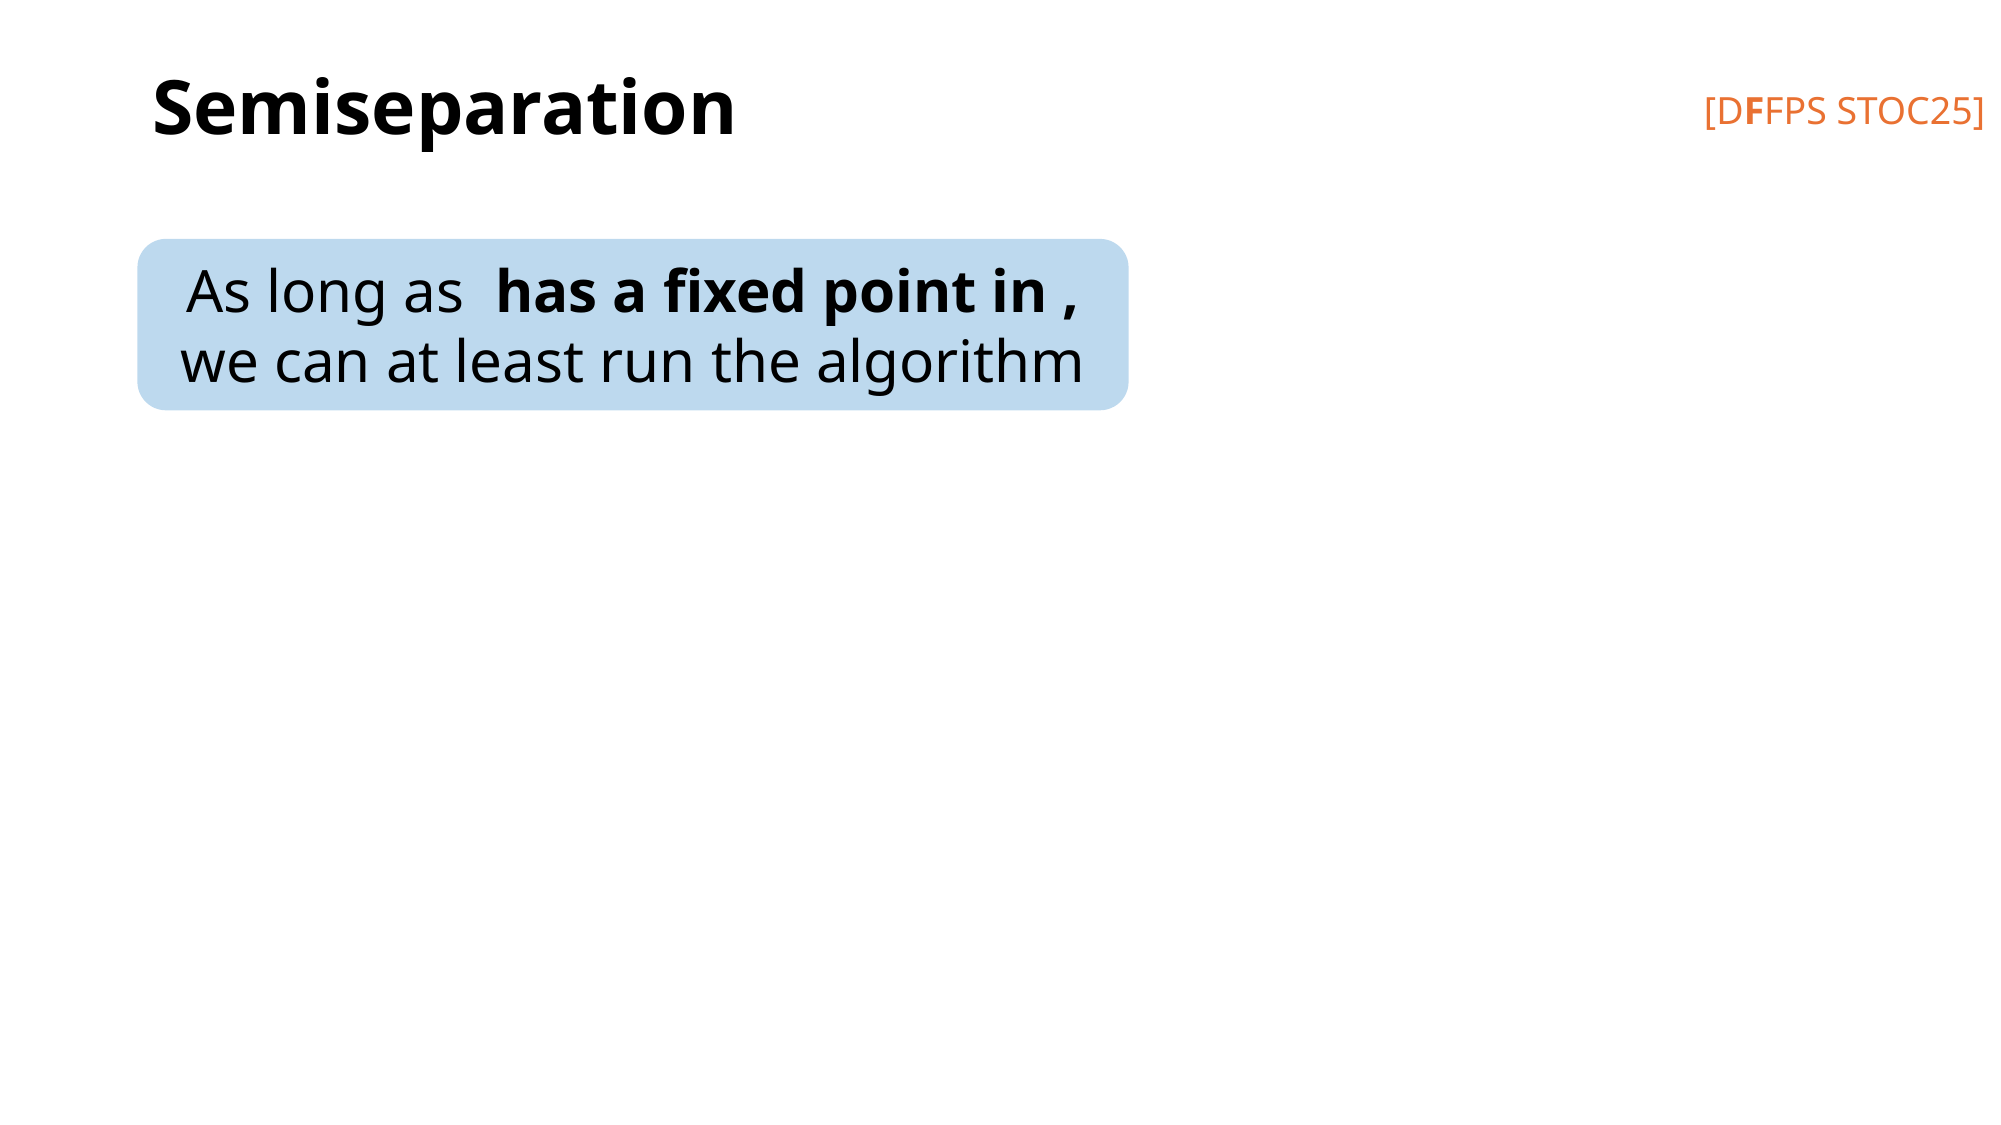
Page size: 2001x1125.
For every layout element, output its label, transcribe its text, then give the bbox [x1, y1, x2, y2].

text_box [DFFPS STOC25] [1689, 79, 2000, 140]
title Semiseparation [137, 59, 1863, 161]
